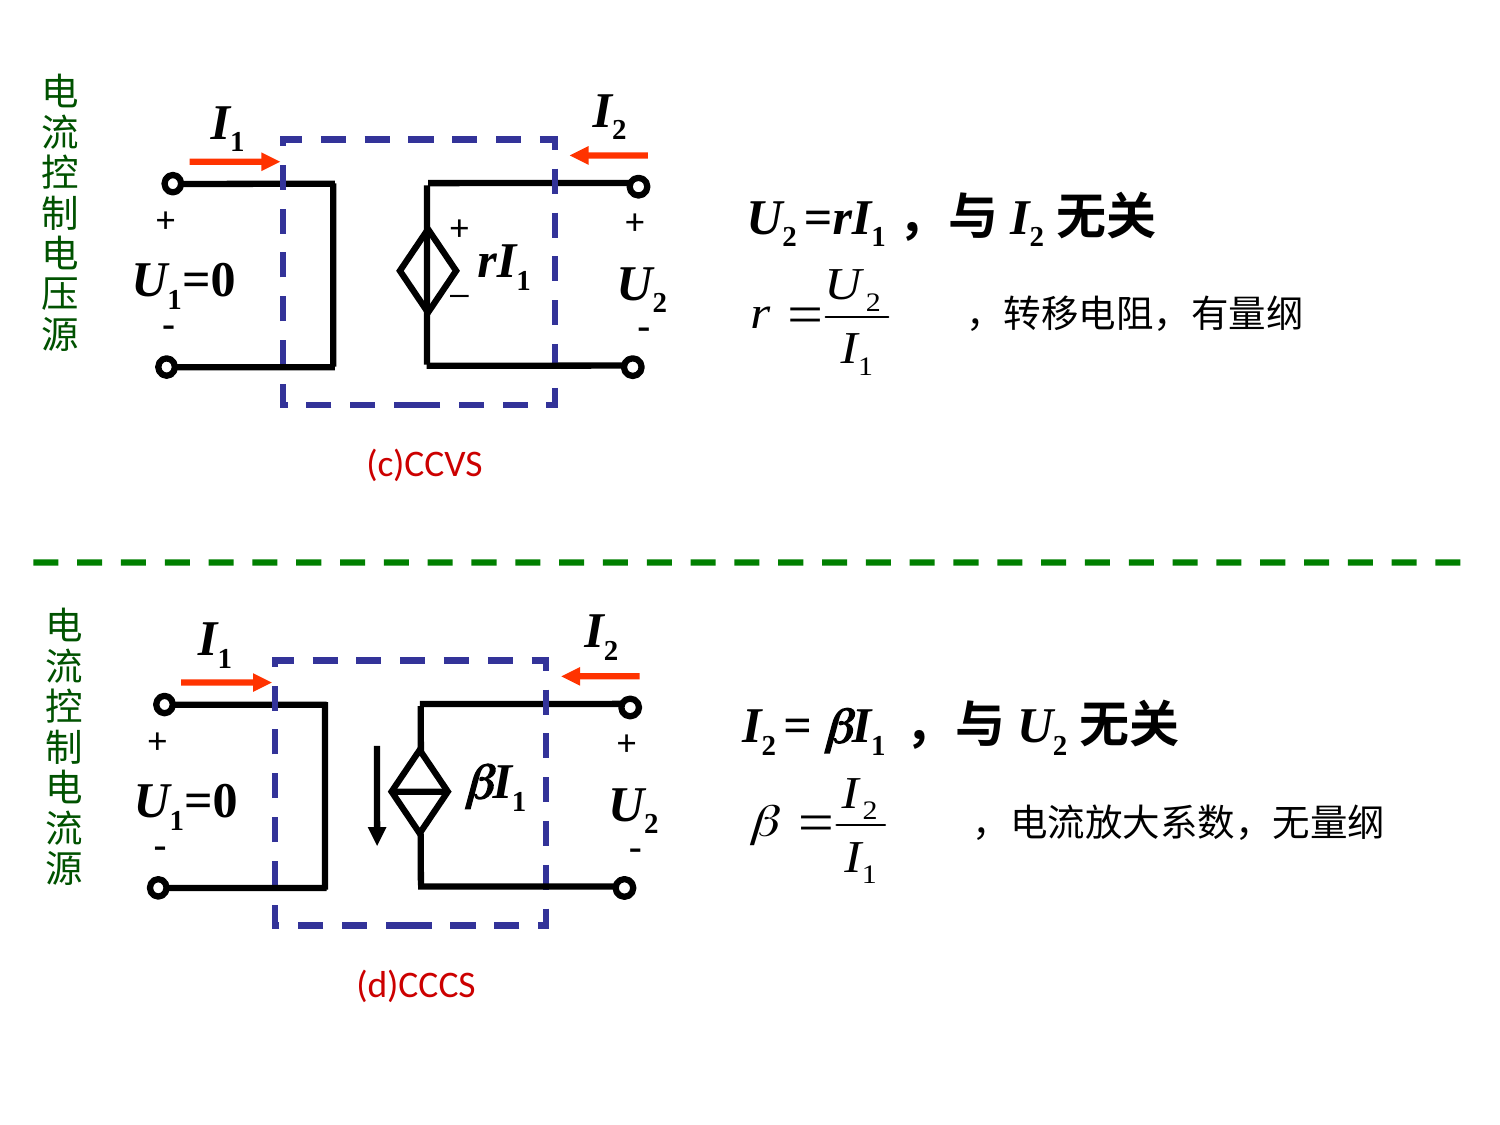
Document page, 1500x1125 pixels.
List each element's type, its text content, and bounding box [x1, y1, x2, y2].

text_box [742, 255, 1377, 386]
text_box I2 = I1 ，与U2无关 [727, 685, 1288, 769]
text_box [115, 73, 701, 500]
text_box 电流控制电压源 [27, 65, 130, 364]
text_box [117, 594, 692, 1021]
text_box 电流控制电流源 [30, 600, 112, 898]
text_box U2 =rI1，与I2无关 [731, 177, 1292, 261]
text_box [740, 764, 1472, 894]
